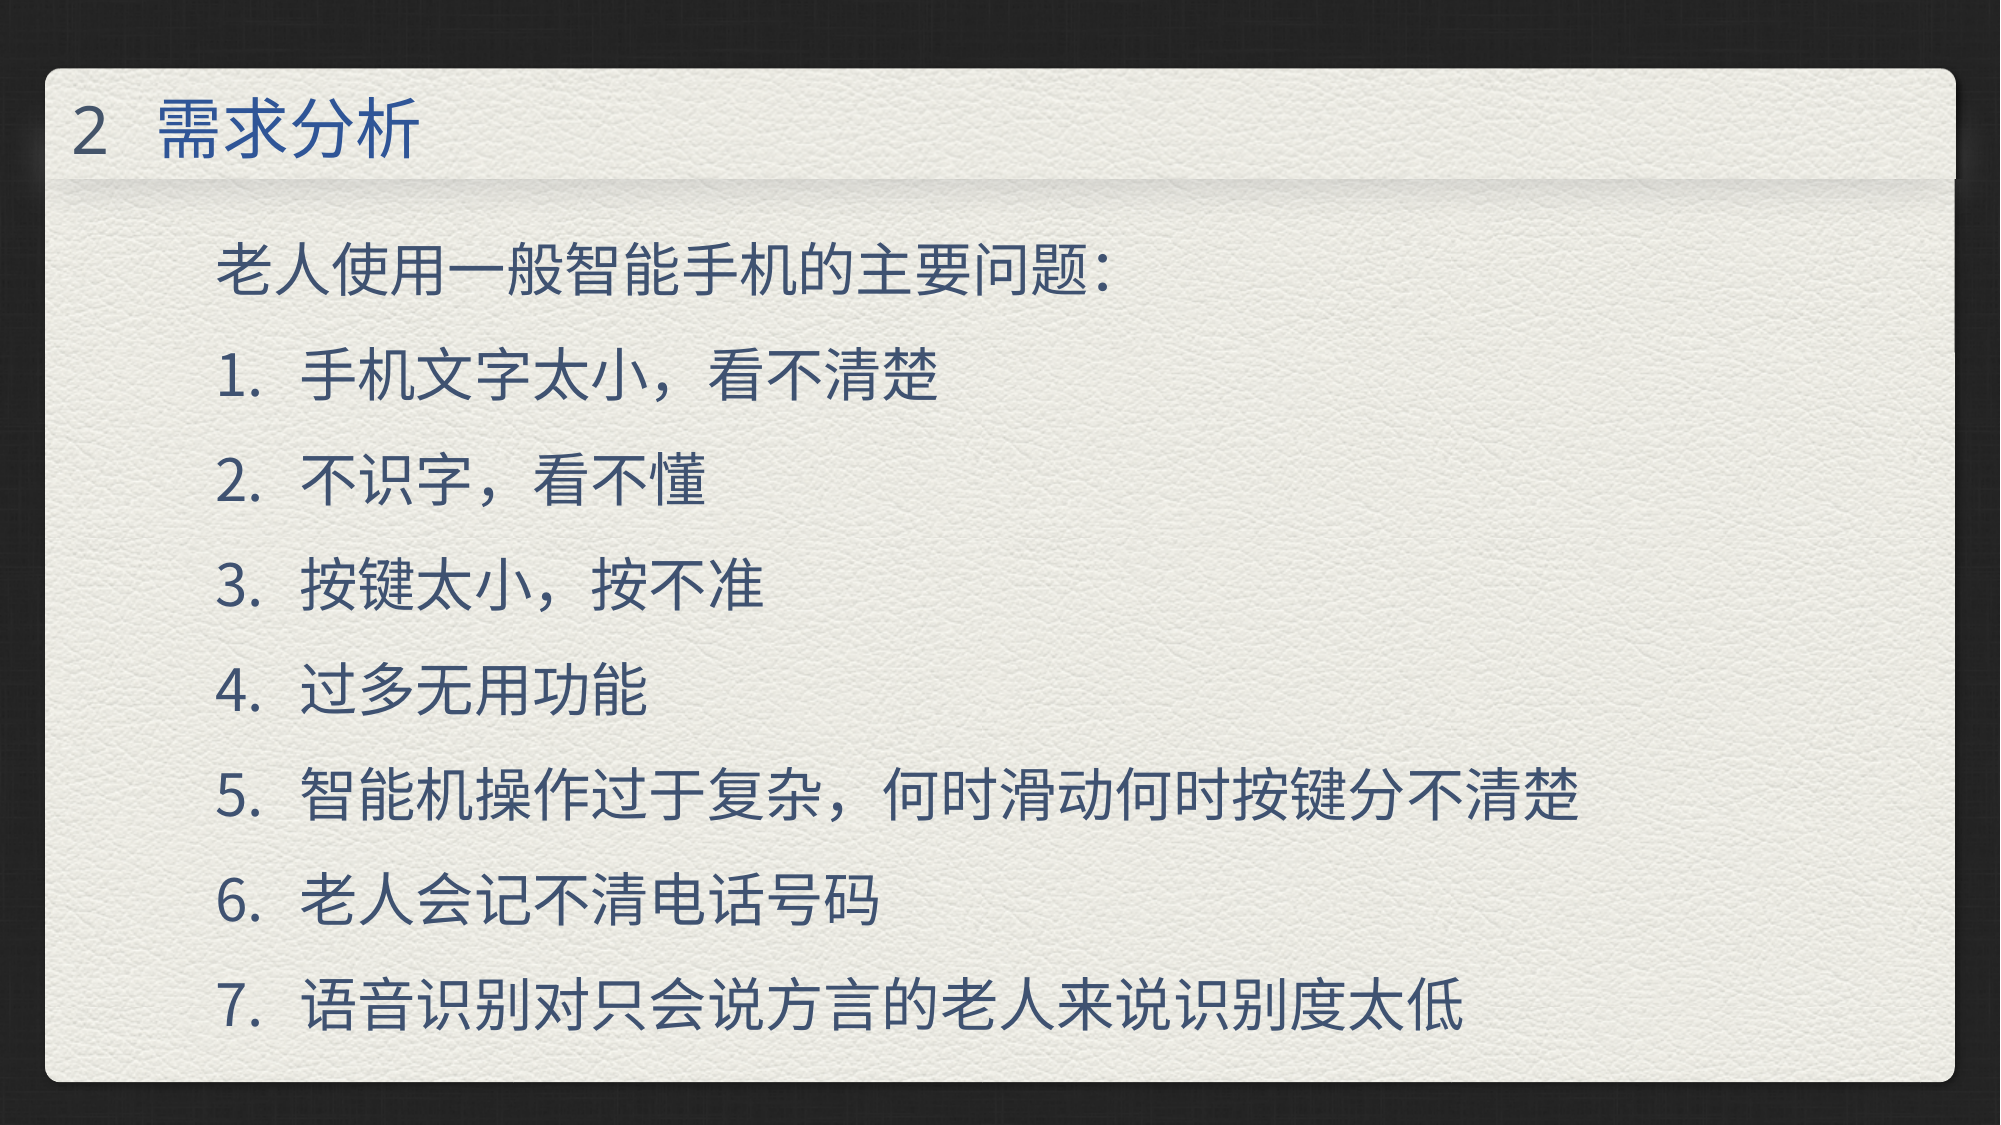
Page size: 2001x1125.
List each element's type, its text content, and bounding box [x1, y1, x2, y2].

text_box 老人使用一般智能手机的主要问题： 手机文字太小，看不清楚 不识字，看不懂 按键太小，按不准 过多无用功能 智能机操作过于复杂，何时滑动何时按键分不清楚 老人会记不清电话号码 语音识别对只会说方言的老人来说识别度太低 [200, 191, 1832, 1113]
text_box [57, 79, 440, 177]
picture [0, 0, 2000, 1125]
